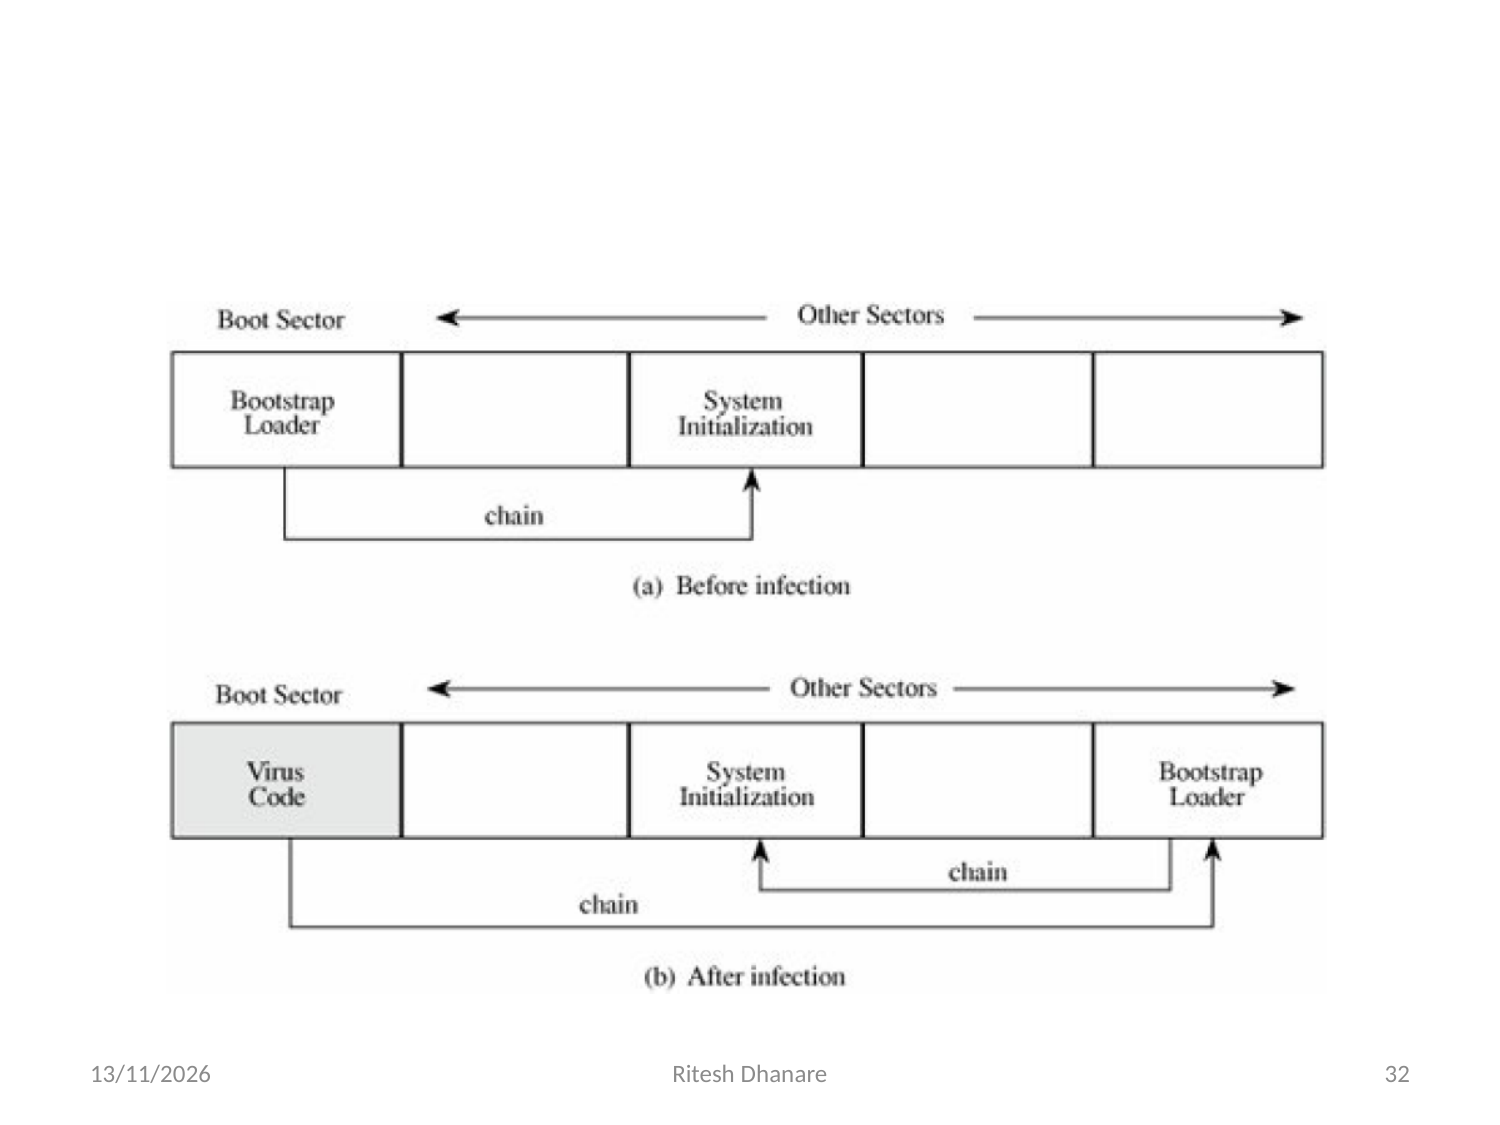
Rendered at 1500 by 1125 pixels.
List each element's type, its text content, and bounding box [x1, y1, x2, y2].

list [132, 268, 1368, 999]
slide_number 32 [1074, 1042, 1425, 1103]
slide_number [75, 1042, 425, 1103]
footer Ritesh Dhanare [512, 1042, 988, 1103]
